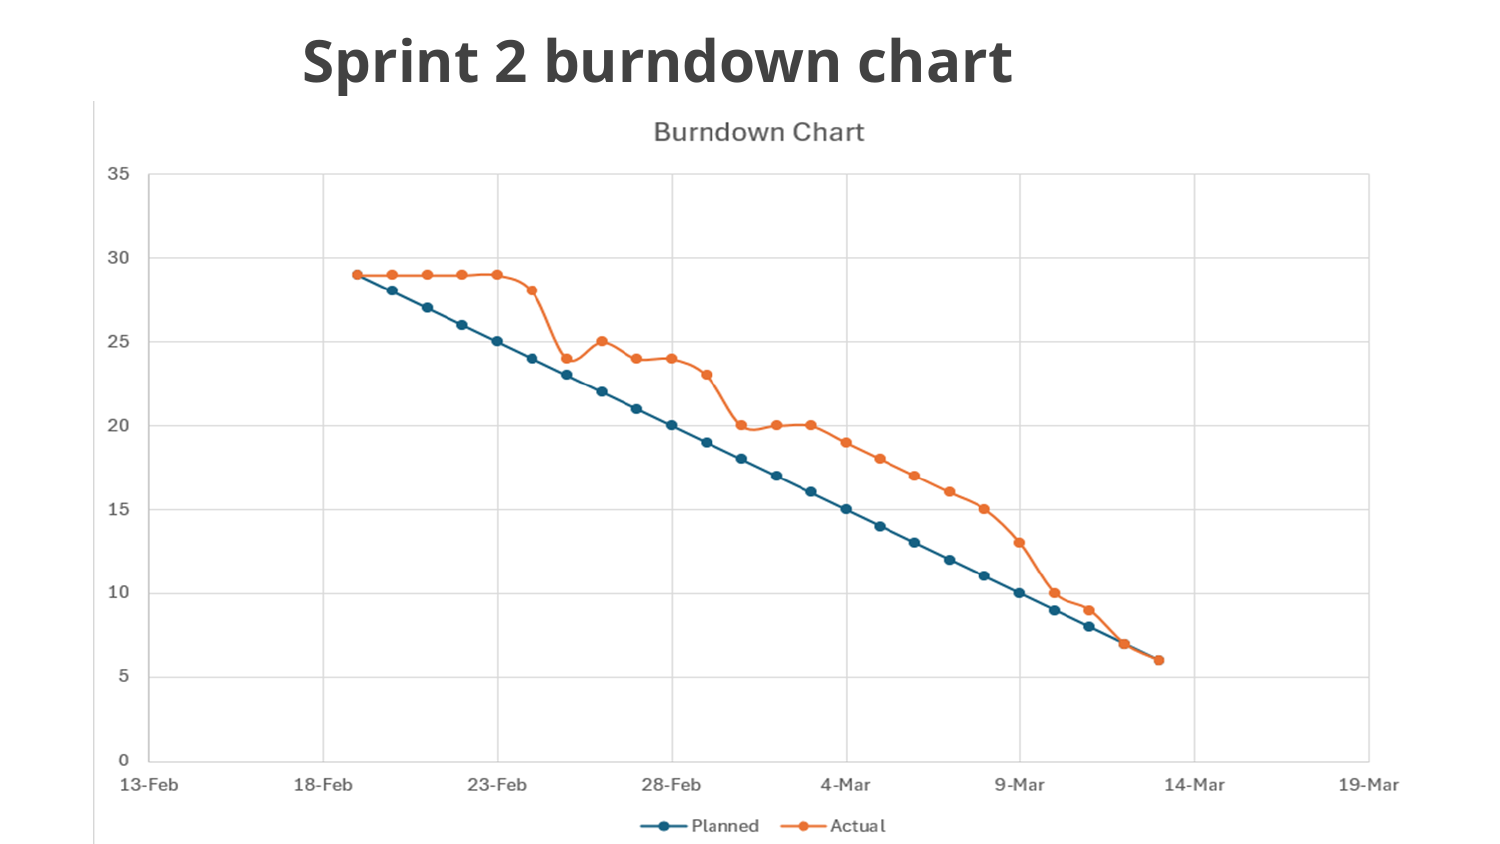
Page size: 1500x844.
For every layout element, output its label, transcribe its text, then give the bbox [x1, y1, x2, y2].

title Sprint 2 burndown chart [287, 9, 1442, 174]
picture [93, 101, 1421, 844]
